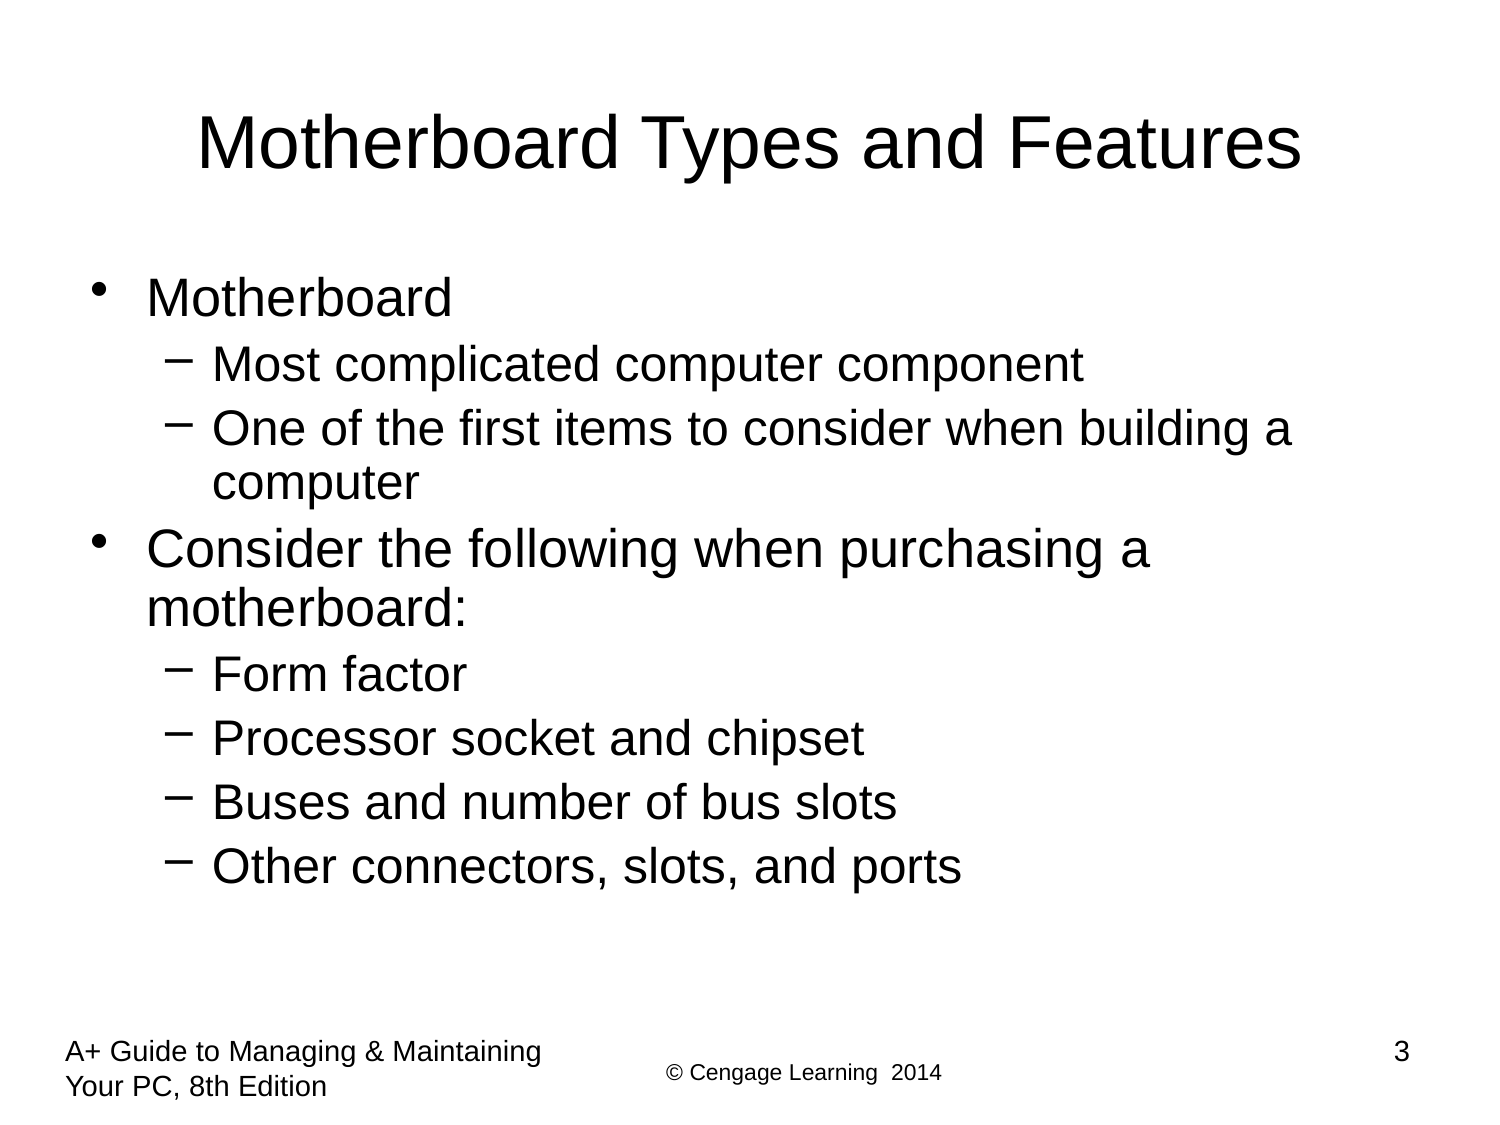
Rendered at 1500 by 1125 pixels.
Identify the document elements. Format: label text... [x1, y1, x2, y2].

list Motherboard Most complicated computer component One of the first items to consider when building a computer Consider the following when purchasing a motherboard: Form factor Processor socket and chipset Buses and number of bus slots Other connectors, slots, and ports [75, 262, 1425, 988]
footer A+ Guide to Managing & Maintaining Your PC, 8th Edition [49, 1024, 613, 1104]
slide_number 3 [1074, 1024, 1426, 1103]
title Motherboard Types and Features [75, 45, 1425, 233]
